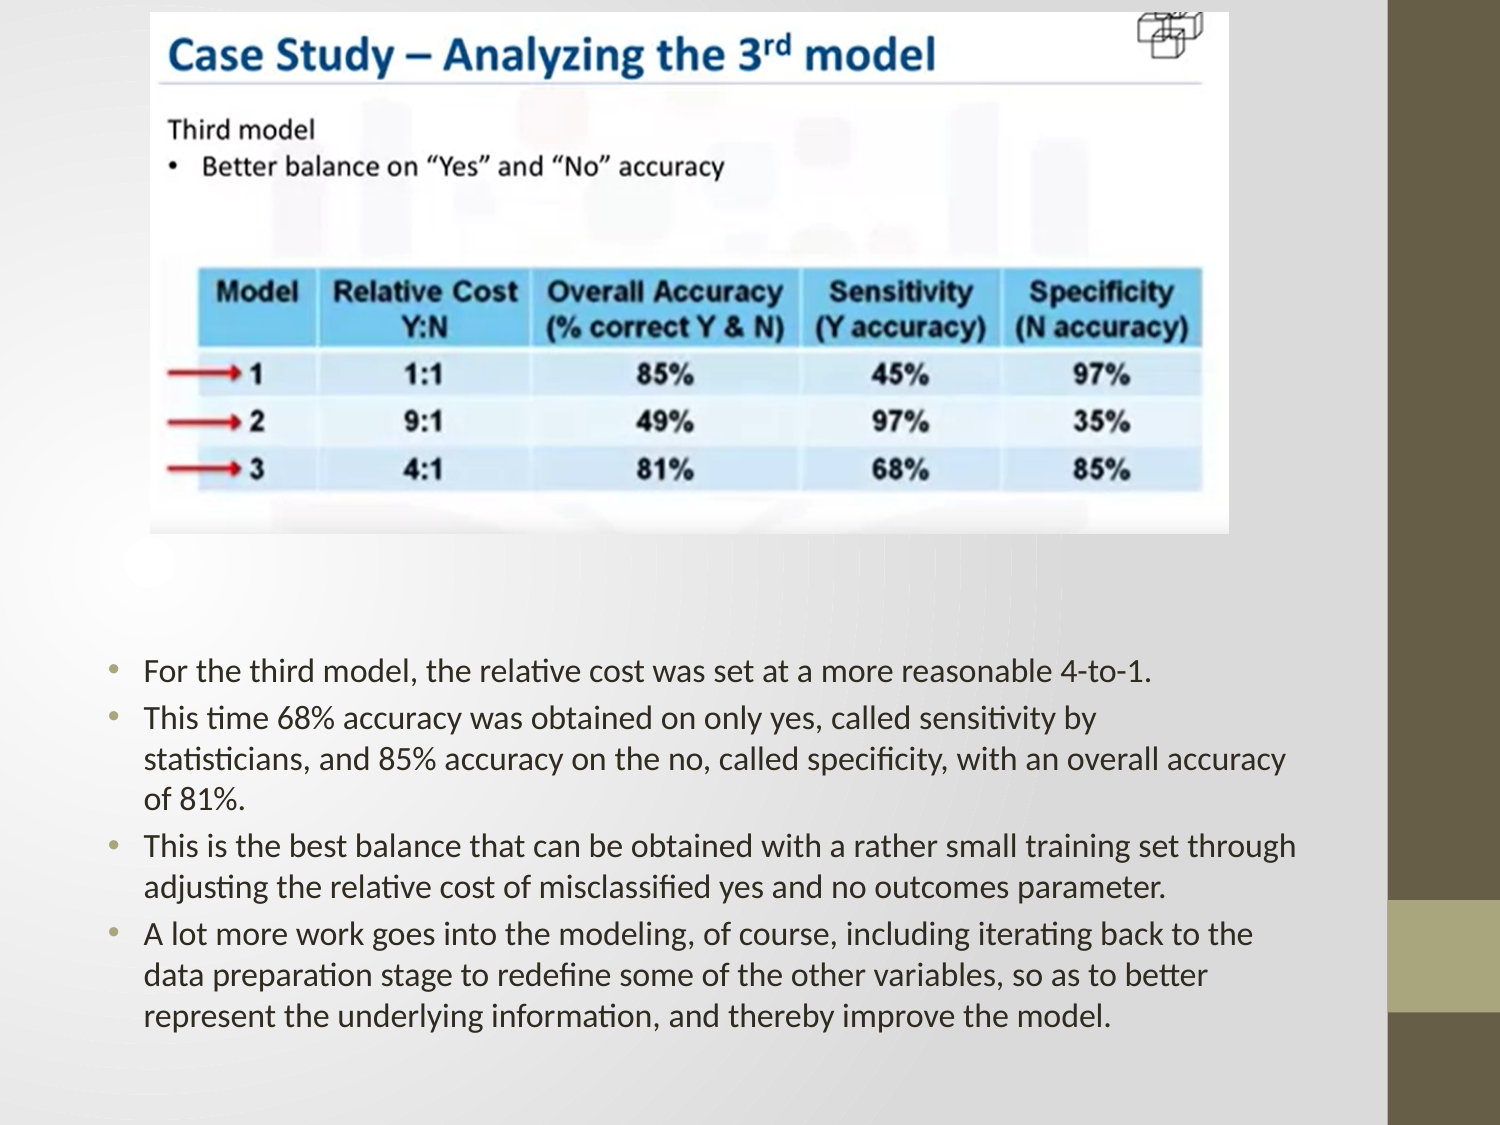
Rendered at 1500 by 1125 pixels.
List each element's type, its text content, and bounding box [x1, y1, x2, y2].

picture [149, 11, 1229, 534]
list For the third model, the relative cost was set at a more reasonable 4-to-1. This time 68% accuracy was obtained on only yes, called sensitivity by statisticians, and 85% accuracy on the no, called specificity, with an overall accuracy of 81%. This is the best balance that can be obtained with a rather small training set through adjusting the relative cost of misclassified yes and no outcomes parameter. A lot more work goes into the modeling, of course, including iterating back to the data preparation stage to redefine some of the other variables, so as to better represent the underlying information, and thereby improve the model. [75, 262, 1325, 1050]
